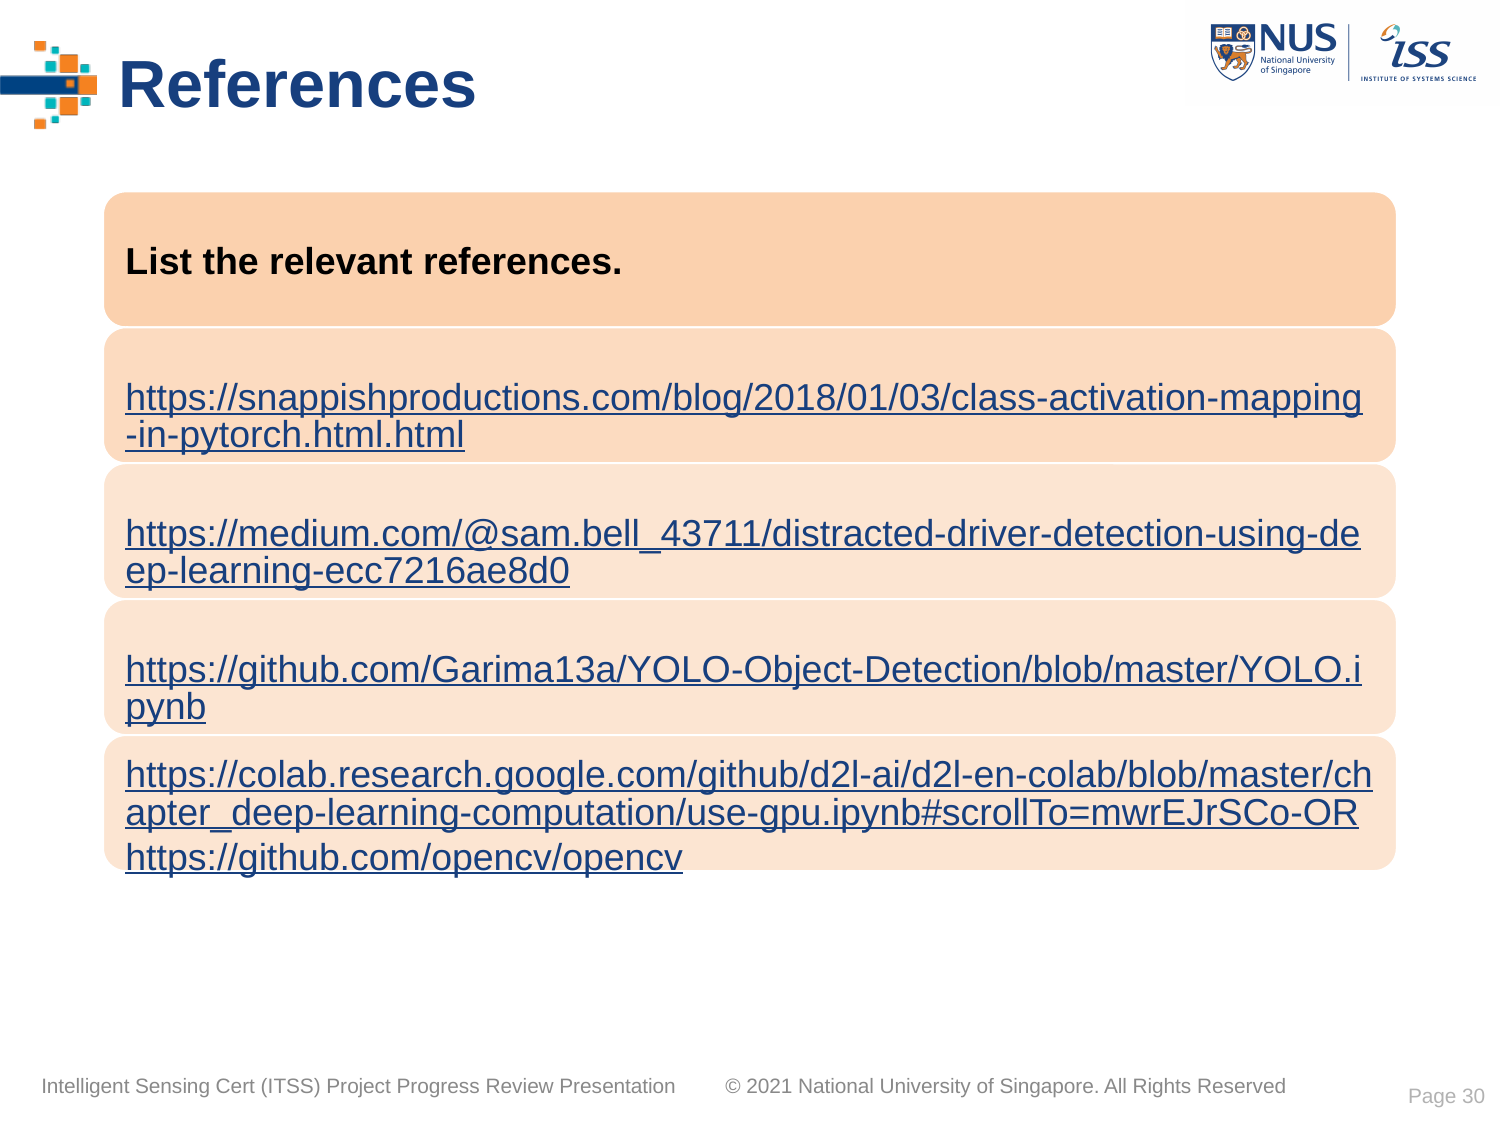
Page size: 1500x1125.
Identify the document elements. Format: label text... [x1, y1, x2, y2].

picture [1185, 0, 1500, 106]
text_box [103, 191, 1397, 872]
slide_number Page 30 [1312, 1065, 1500, 1125]
picture [0, 41, 97, 131]
title References [103, 41, 1186, 131]
